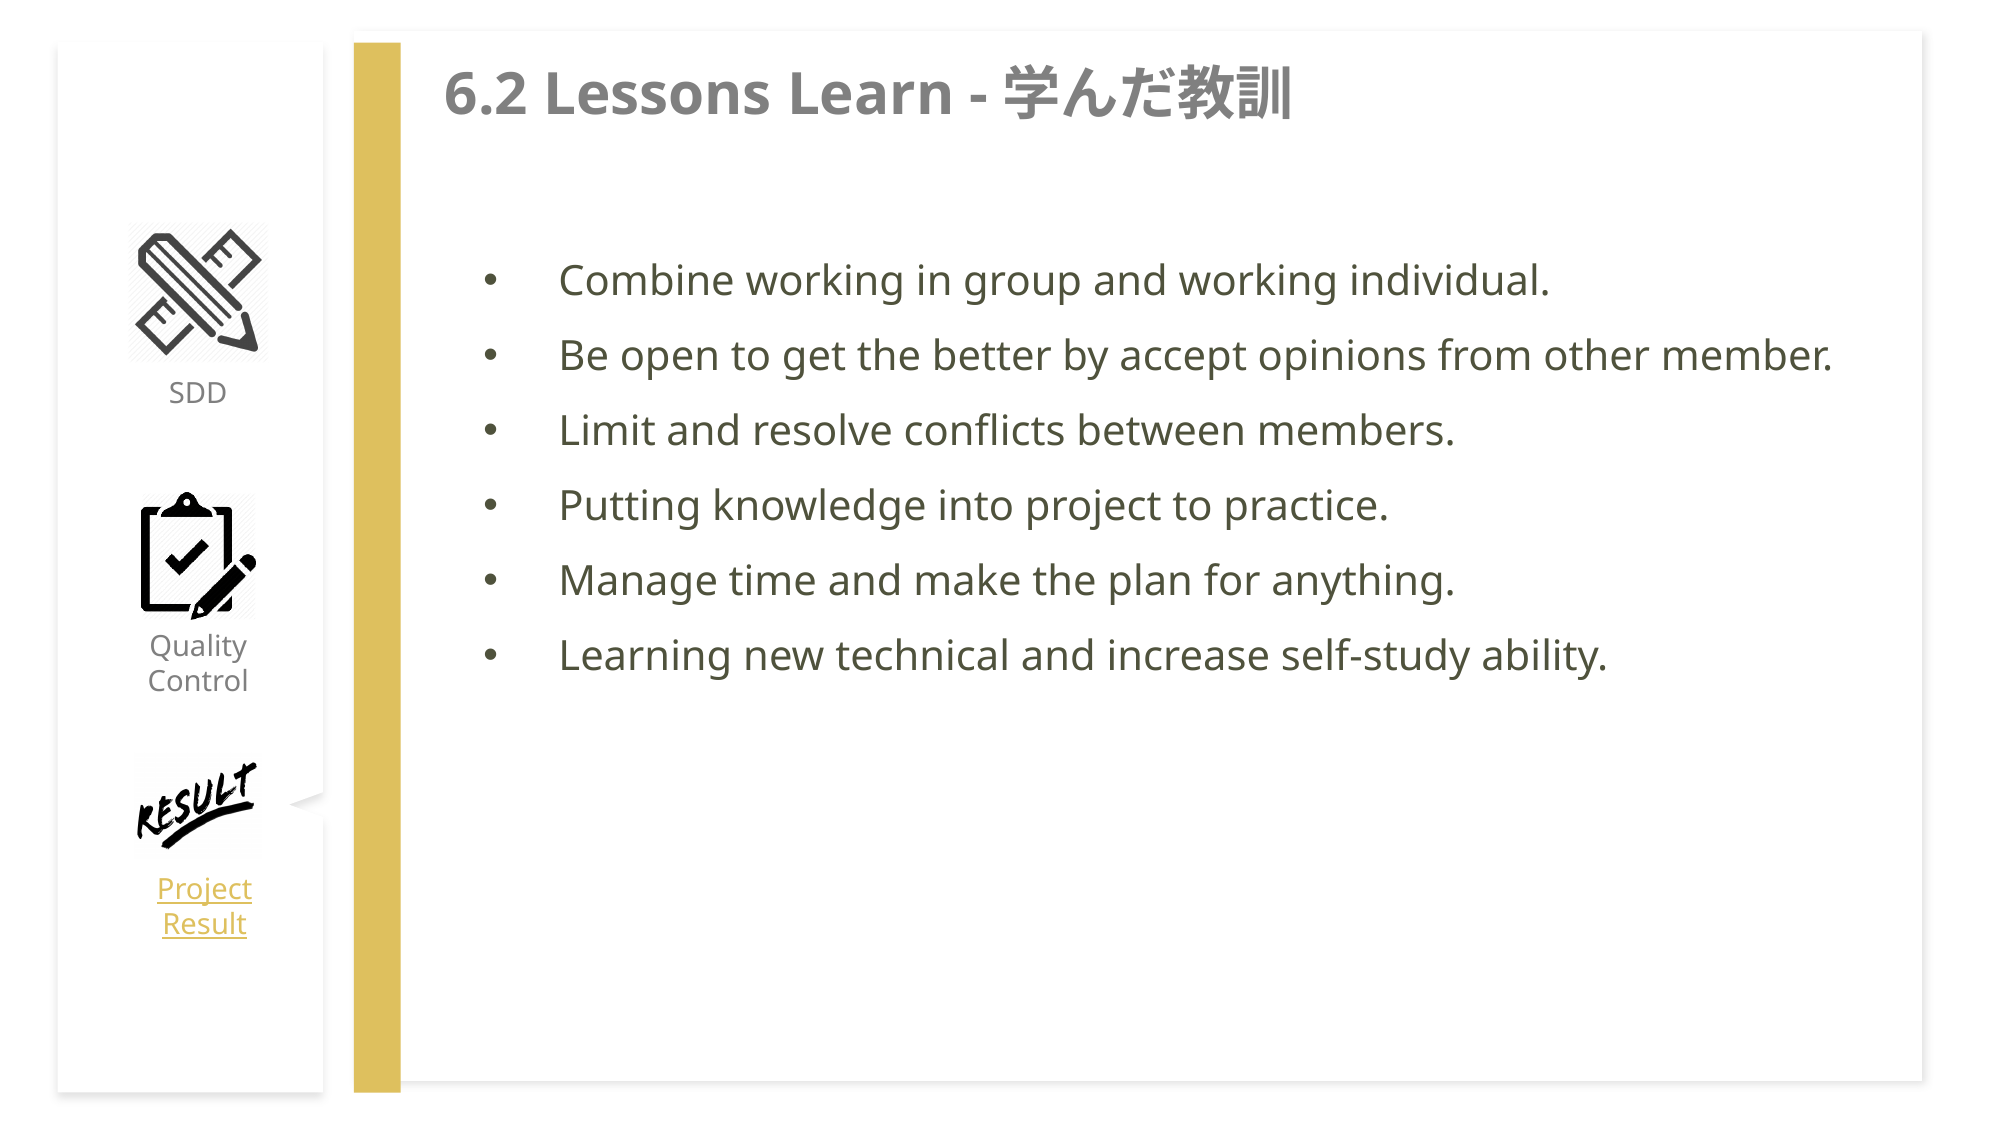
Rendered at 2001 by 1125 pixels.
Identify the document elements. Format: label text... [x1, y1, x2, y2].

picture [127, 221, 269, 363]
text_box [353, 42, 402, 1094]
text_box Project Result [106, 863, 303, 948]
text_box Quality Control [93, 619, 303, 705]
picture [134, 752, 262, 859]
text_box [353, 30, 1923, 1082]
text_box 6.2 Lessons Learn -学んだ教訓 [430, 49, 1911, 134]
text_box [56, 41, 325, 1094]
picture [141, 492, 256, 620]
text_box Combine working in group and working individual. Be open to get the better by accept opinions from other member. Limit and resolve conflicts between members. Putting knowledge into project to practice. Manage time and make the plan for anything. Learning new technical and increase self-study ability. [468, 221, 1911, 687]
text_box SDD [99, 366, 297, 417]
